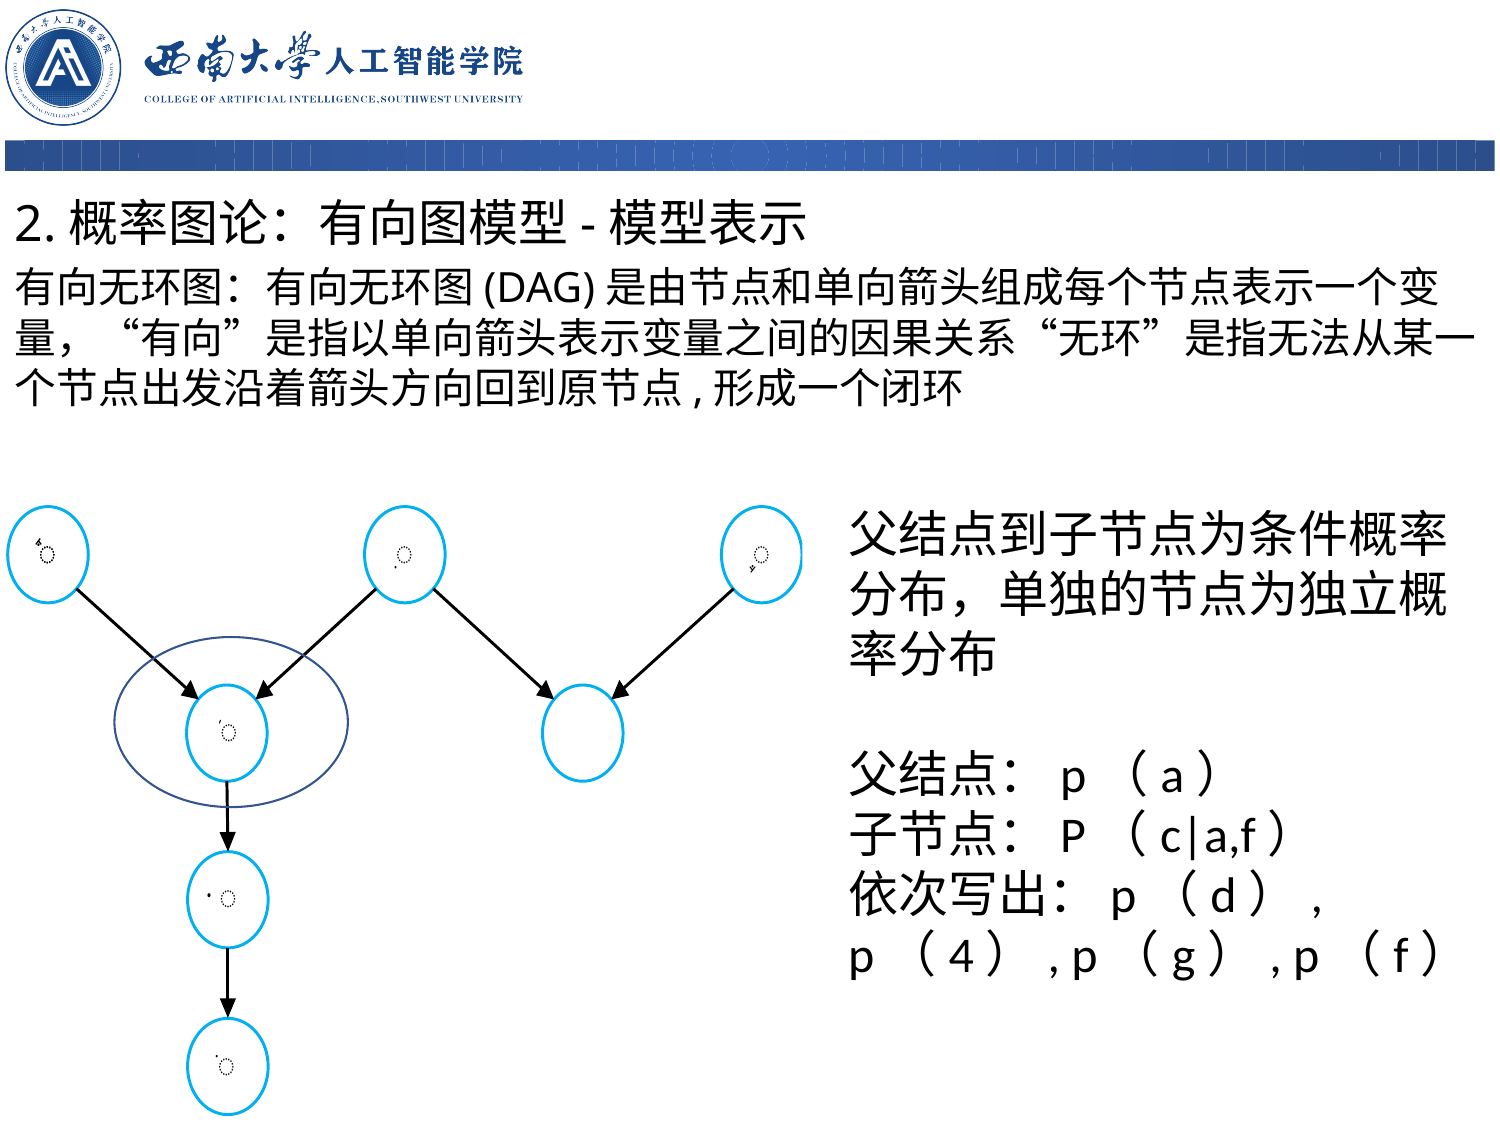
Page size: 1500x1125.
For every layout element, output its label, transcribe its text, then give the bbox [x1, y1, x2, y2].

picture [5, 9, 523, 126]
text_box [4, 139, 1496, 172]
text_box 2.概率图论：有向图模型-模型表示 [0, 184, 1490, 259]
text_box 父结点到子节点为条件概率分布，单独的节点为独立概率分布 父结点：p（a） 子节点：P（c|a,f） 依次写出：p（d）, p（4）, p（g）, p（f） [833, 434, 1500, 990]
text_box 有向无环图：有向无环图(DAG)是由节点和单向箭头组成每个节点表示一个变量，“有向”是指以单向箭头表示变量之间的因果关系“无环”是指无法从某一个节点出发沿着箭头方向回到原节点,形成一个闭环 [0, 253, 1495, 419]
picture [10, 509, 86, 601]
picture [190, 1021, 266, 1112]
picture [5, 503, 803, 1116]
picture [724, 509, 800, 601]
